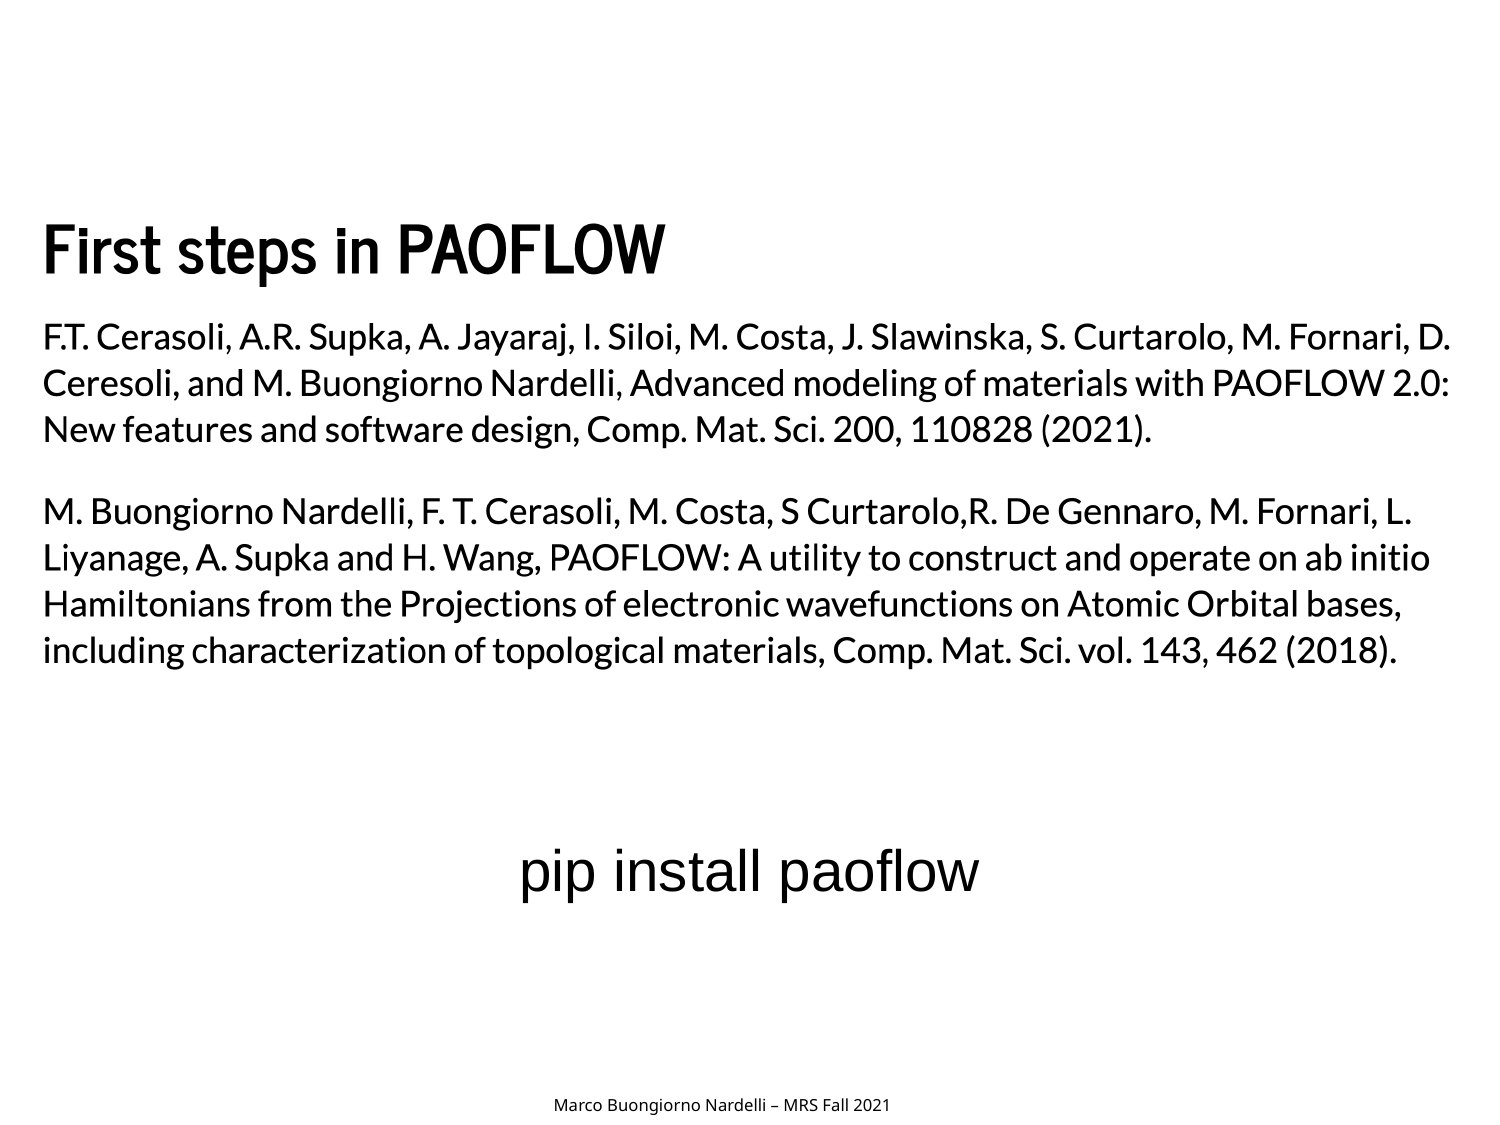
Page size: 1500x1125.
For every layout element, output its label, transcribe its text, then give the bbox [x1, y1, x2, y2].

picture [0, 156, 1500, 785]
title pip install paoflow [111, 785, 1388, 970]
